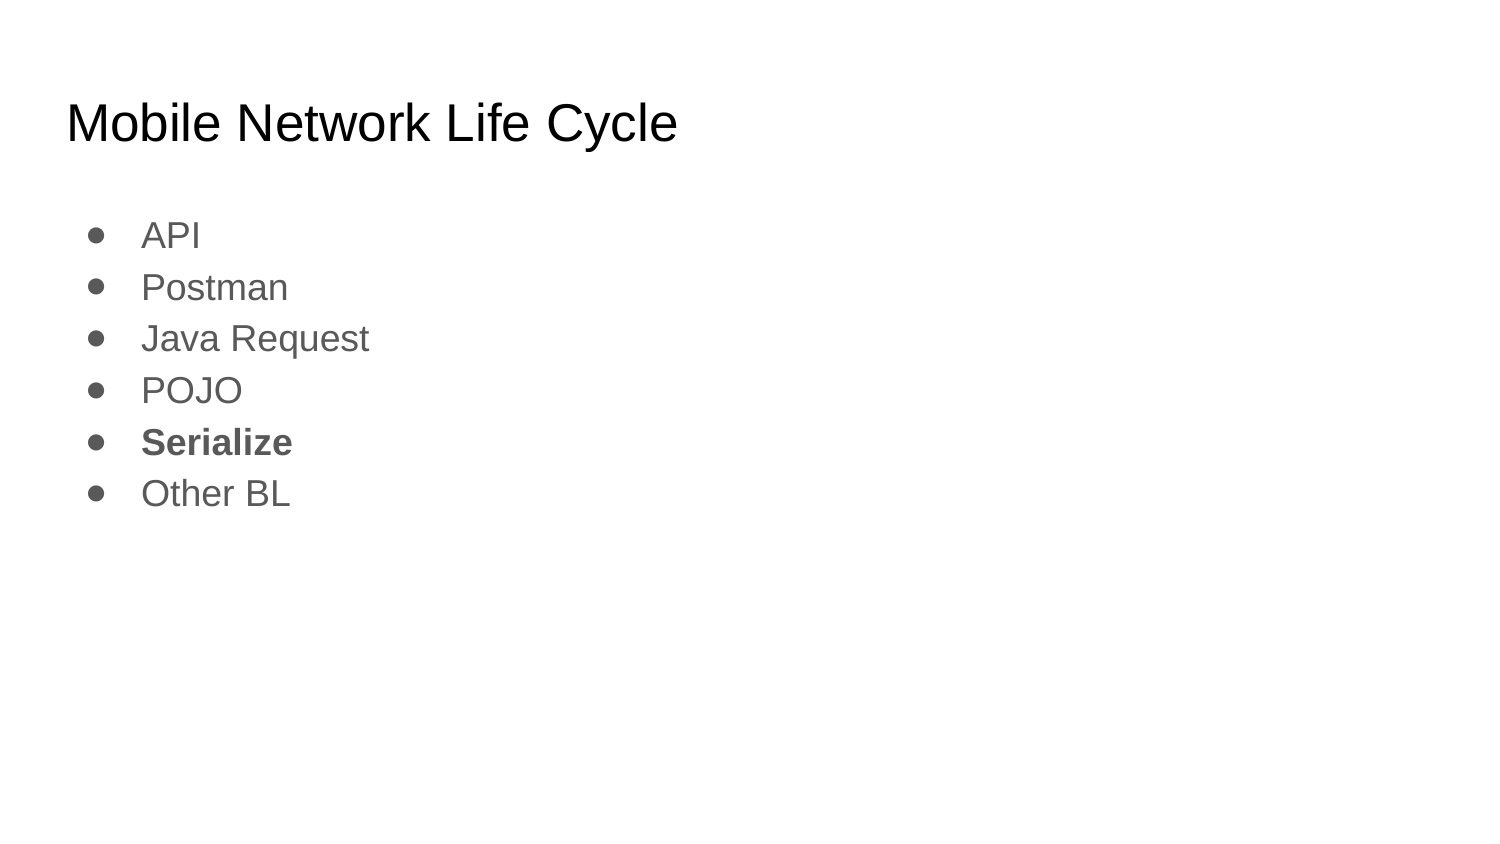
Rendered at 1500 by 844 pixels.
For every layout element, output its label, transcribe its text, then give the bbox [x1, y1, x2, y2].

list API Postman Java Request POJO Serialize Other BL [51, 189, 1449, 750]
title Mobile Network Life Cycle [51, 72, 1449, 167]
